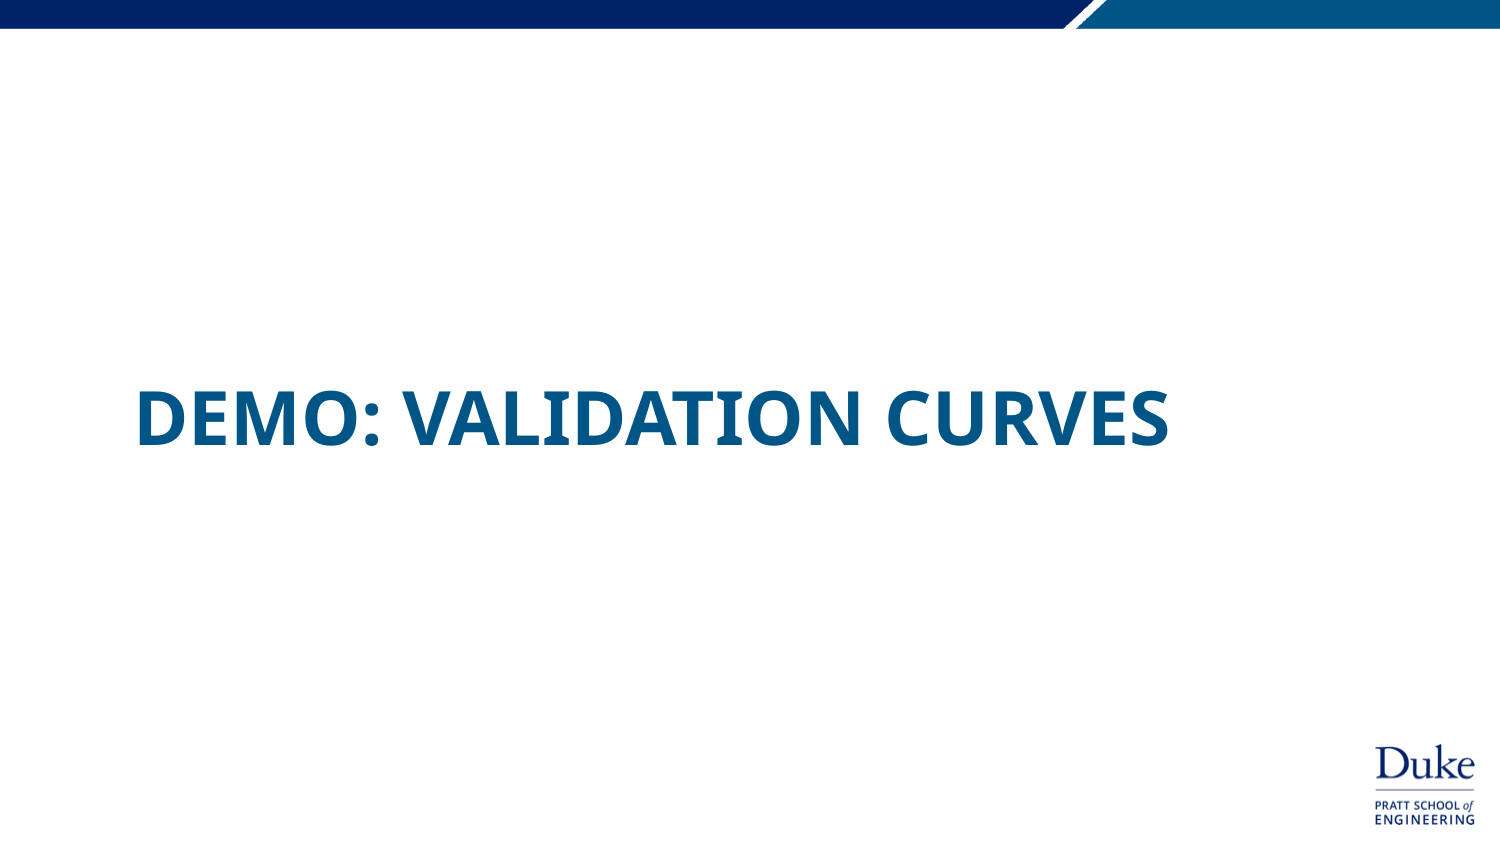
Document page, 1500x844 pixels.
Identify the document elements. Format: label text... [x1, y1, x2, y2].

picture [0, 0, 1500, 844]
title DEMO: Validation Curves [118, 362, 1394, 531]
